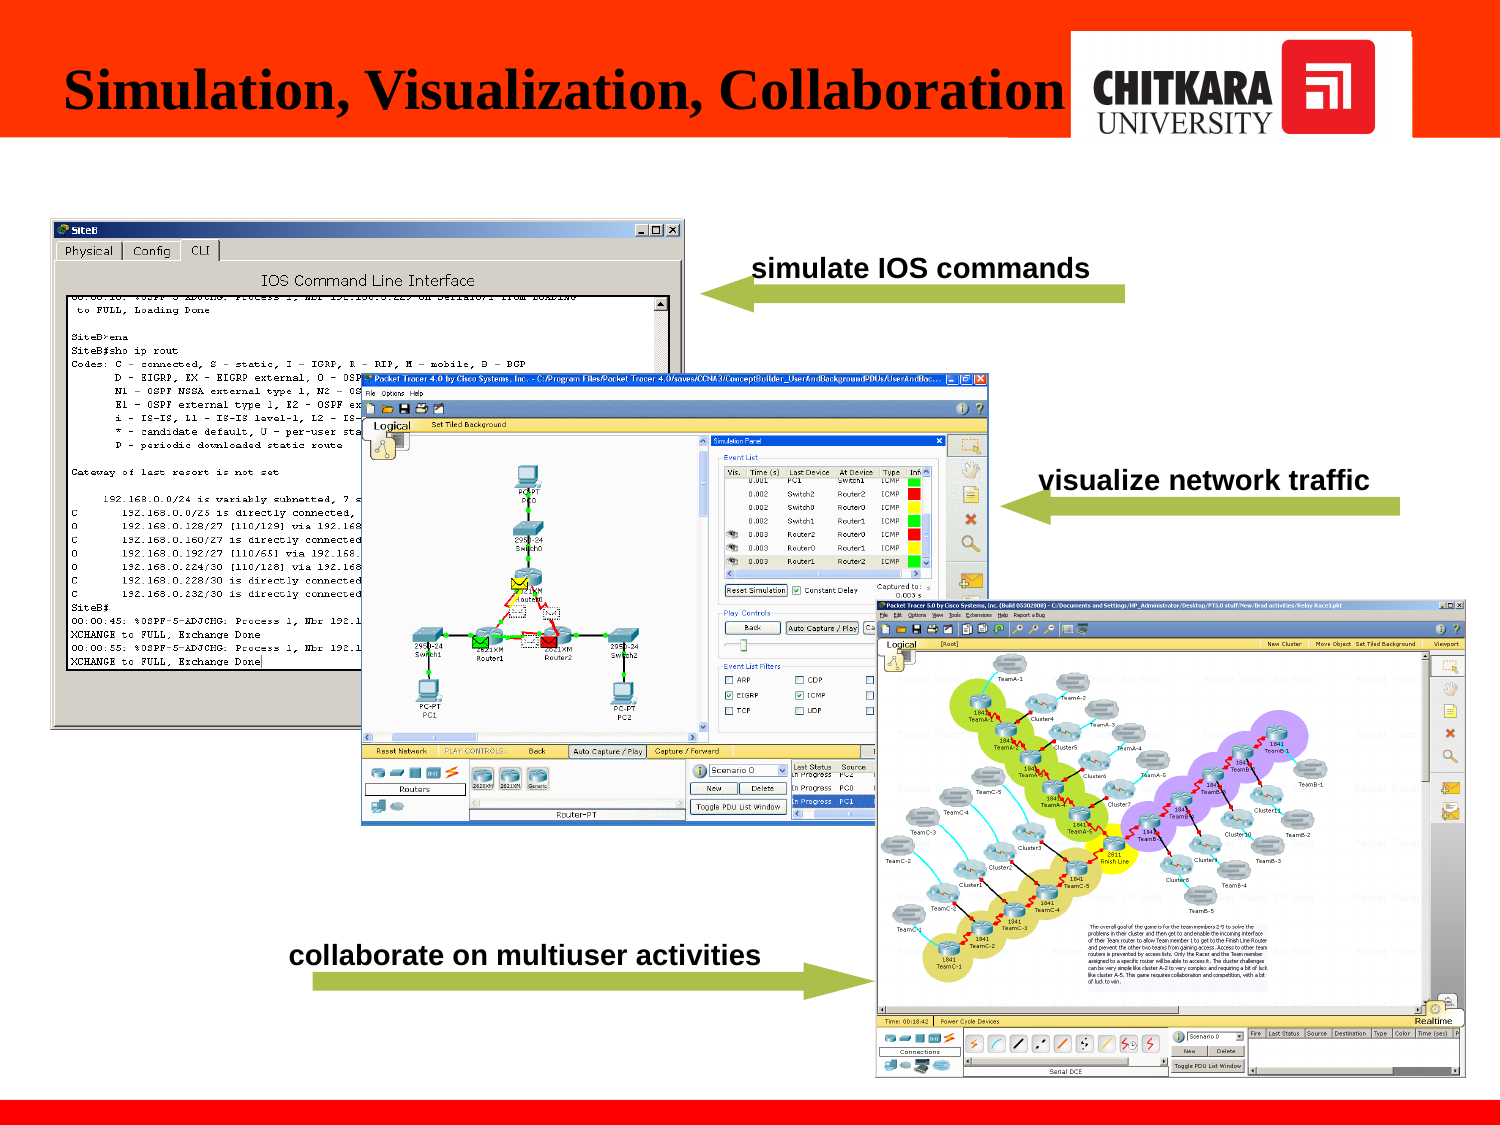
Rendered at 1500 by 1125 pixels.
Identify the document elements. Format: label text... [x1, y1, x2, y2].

text_box collaborate on multiuser activities [275, 929, 825, 979]
text_box [312, 962, 869, 1000]
picture [49, 218, 1466, 1078]
text_box [999, 497, 1400, 526]
title Simulation, Visualization, Collaboration [63, 34, 1400, 148]
text_box visualize network traffic [1024, 454, 1413, 504]
text_box simulate IOS commands [737, 242, 1163, 291]
text_box [699, 280, 1125, 313]
